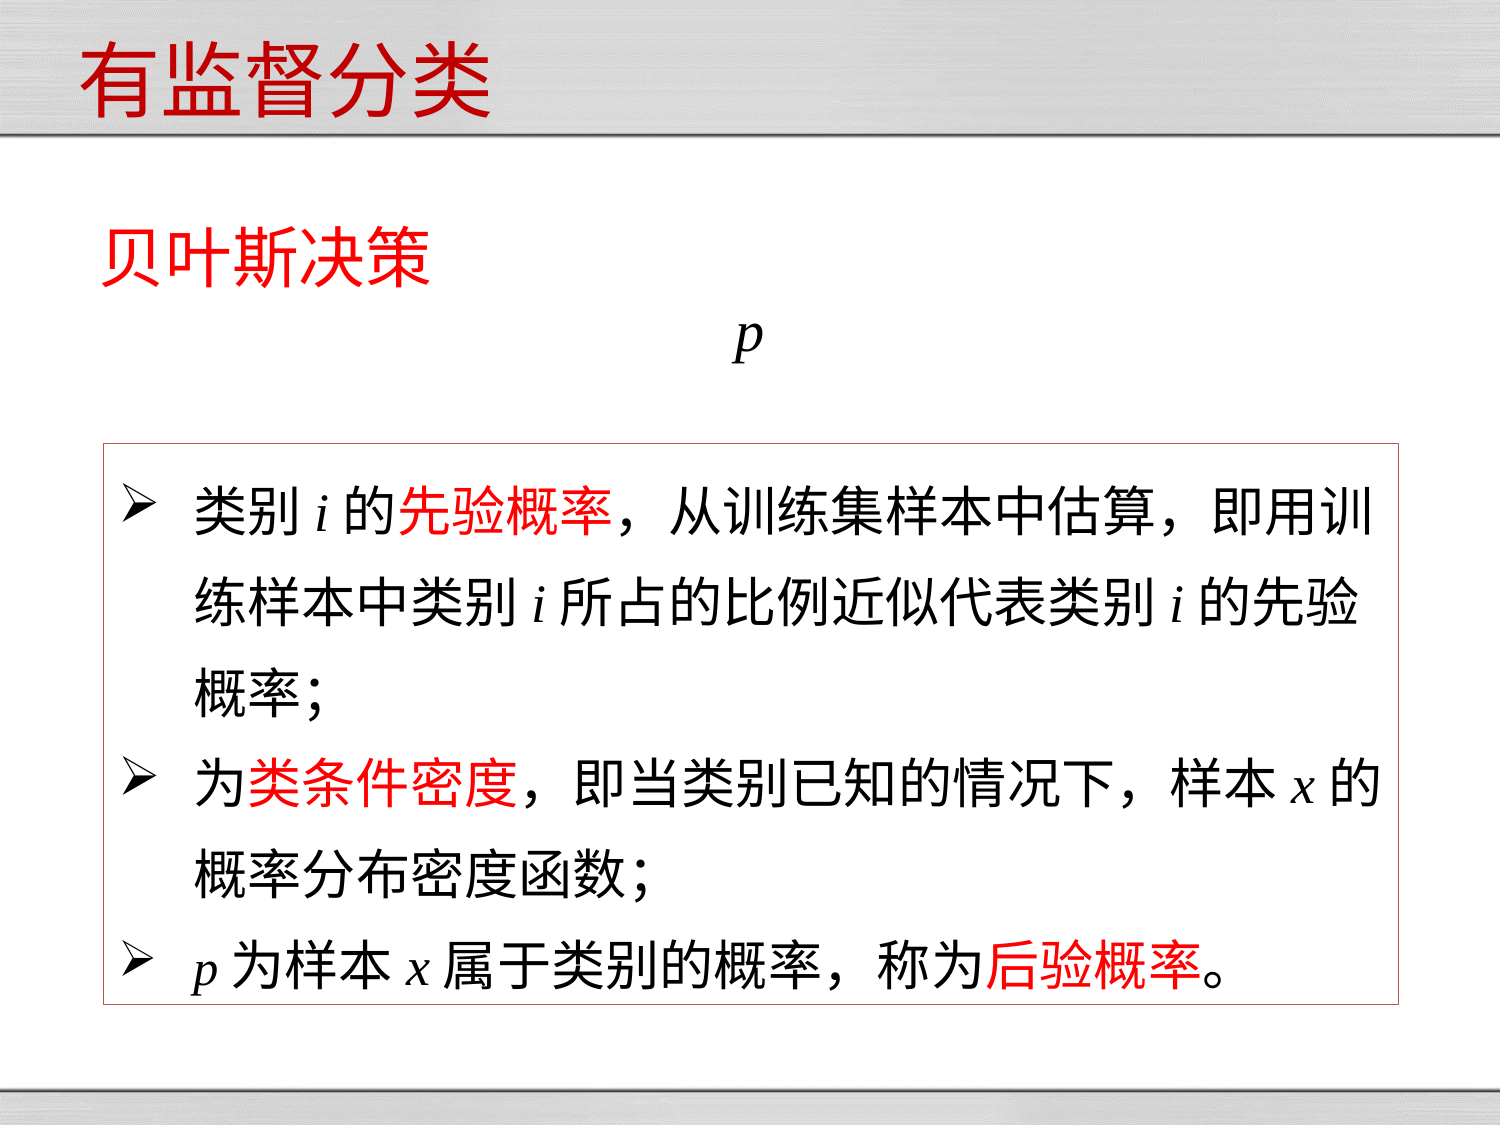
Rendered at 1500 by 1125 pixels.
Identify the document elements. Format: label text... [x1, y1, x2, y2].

text_box 贝叶斯决策 [83, 168, 1115, 303]
text_box 有监督分类 [62, 22, 1437, 131]
picture [0, 0, 1500, 1125]
